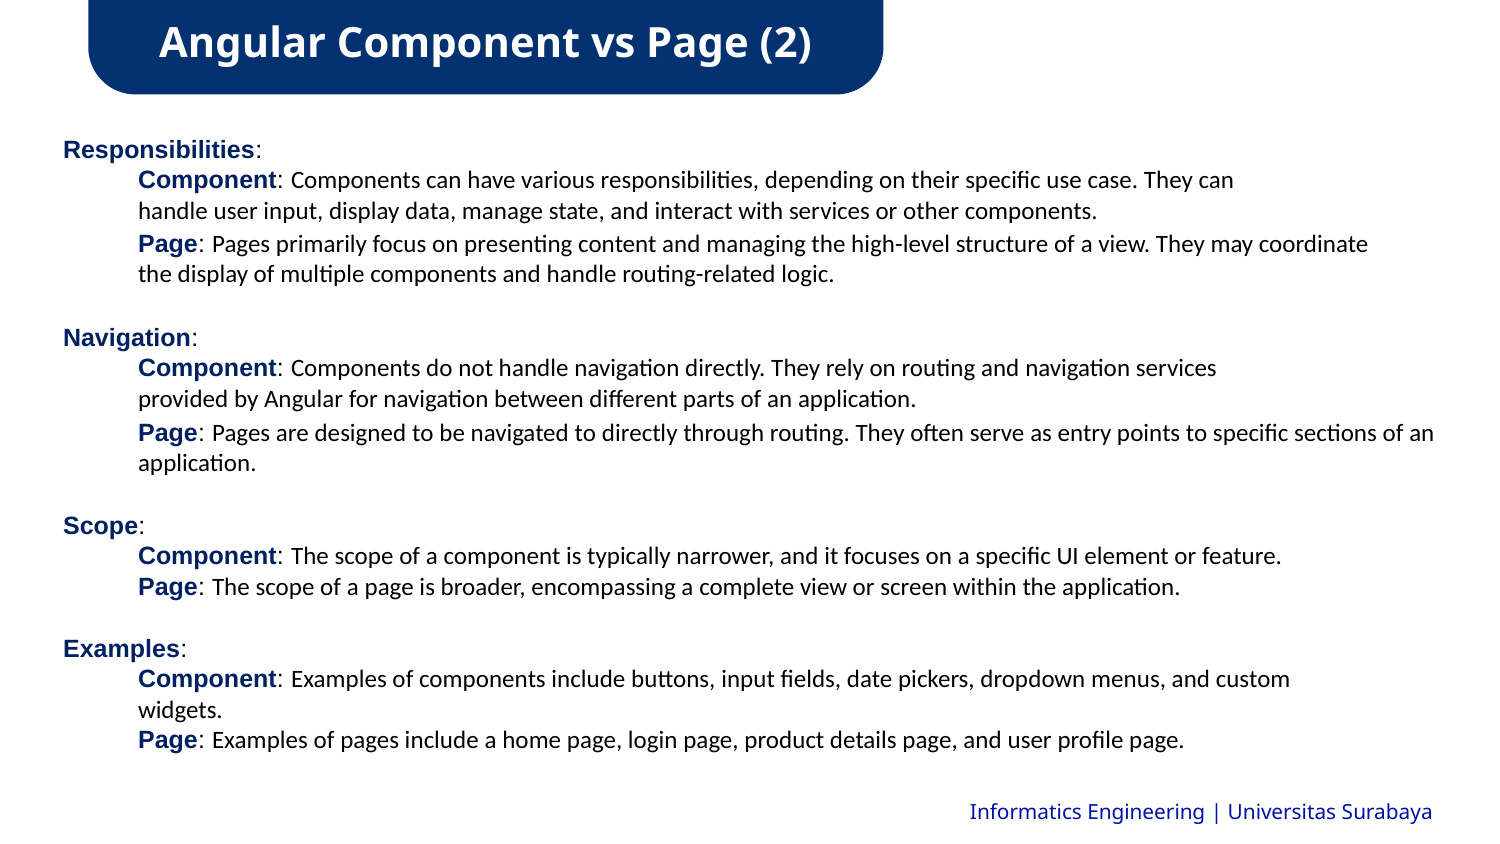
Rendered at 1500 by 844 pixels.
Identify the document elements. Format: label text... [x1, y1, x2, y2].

text_box Angular Component vs Page (2) [88, 0, 884, 95]
text_box Informatics Engineering | Universitas Surabaya [953, 791, 1448, 828]
text_box Responsibilities: Component: Components can have various responsibilities, depending on their specific use case. They can handle user input, display data, manage state, and interact with services or other components. Page: Pages primarily focus on presenting content and managing the high-level structure of a view. They may coordinate the display of multiple components and handle routing-related logic. Navigation: Component: Components do not handle navigation directly. They rely on routing and navigation services provided by Angular for navigation between different parts of an application. Page: Pages are designed to be navigated to directly through routing. They often serve as entry points to specific sections of an application. Scope: Component: The scope of a component is typically narrower, and it focuses on a specific UI element or feature. Page: The scope of a page is broader, encompassing a complete view or screen within the application. Examples: Component: Examples of components include buttons, input fields, date pickers, dropdown menus, and custom widgets. Page: Examples of pages include a home page, login page, product details page, and user profile page. [61, 131, 1439, 754]
